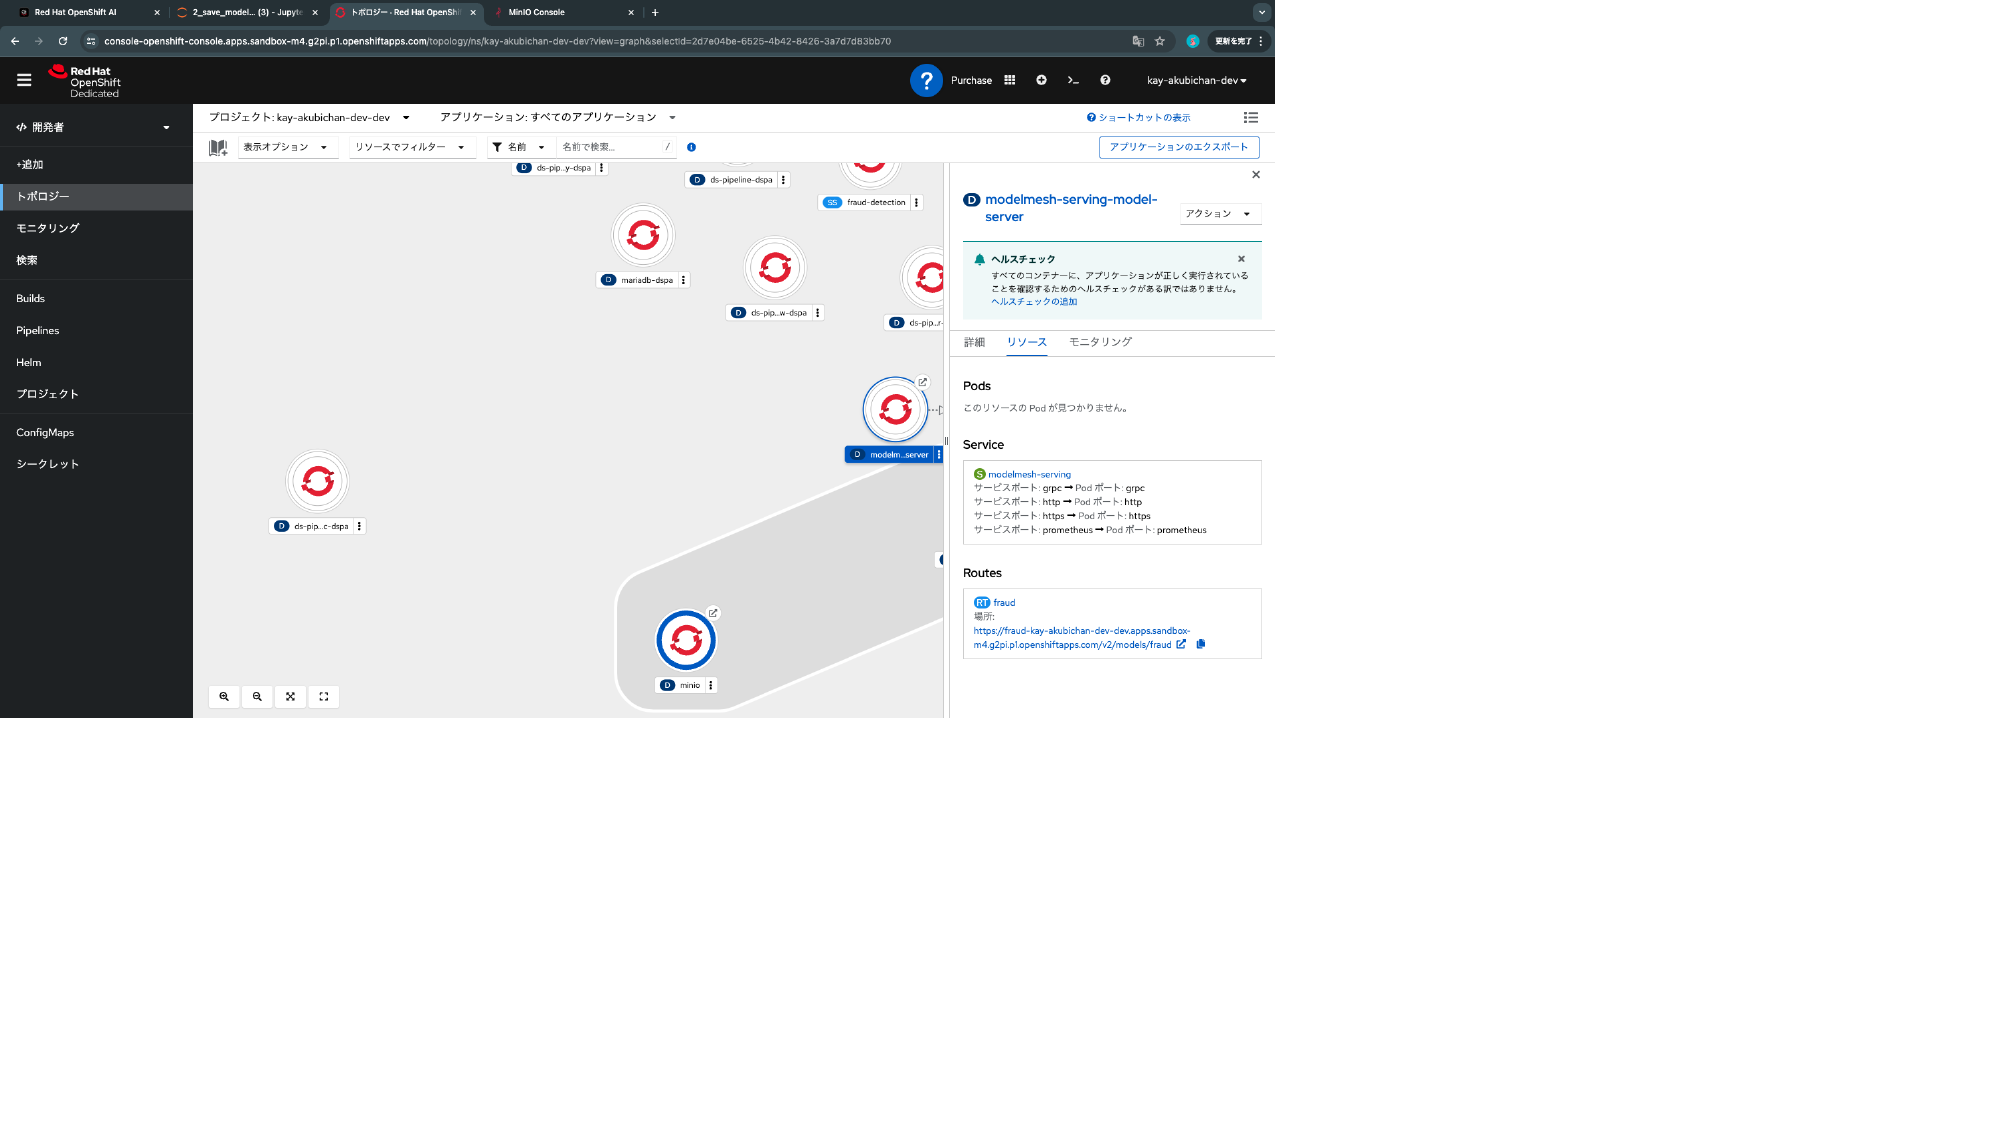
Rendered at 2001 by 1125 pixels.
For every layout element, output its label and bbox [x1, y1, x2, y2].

picture [0, 0, 1276, 718]
